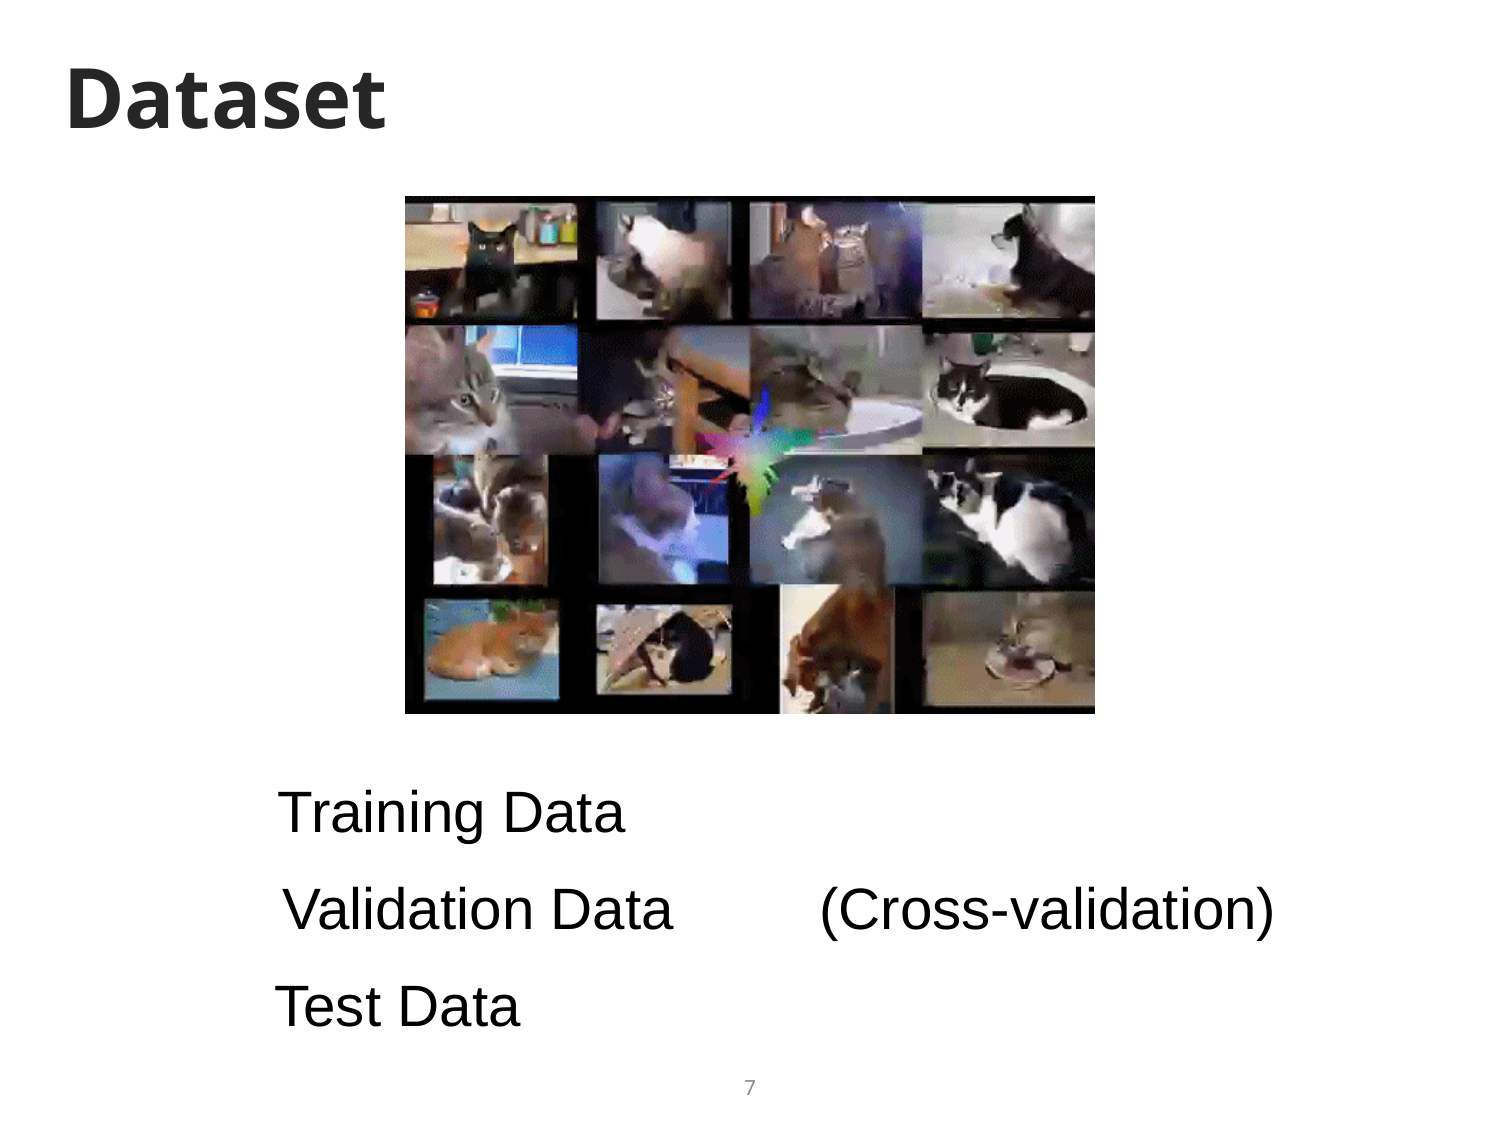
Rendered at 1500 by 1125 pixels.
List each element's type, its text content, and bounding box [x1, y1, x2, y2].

slide_number 7 [575, 1058, 925, 1119]
picture [405, 195, 1095, 714]
title Dataset [48, 41, 1456, 149]
text_box (Cross-validation) [804, 863, 1293, 949]
text_box Test Data [259, 961, 537, 1046]
text_box Validation Data [267, 863, 690, 949]
text_box Training Data [262, 766, 641, 852]
